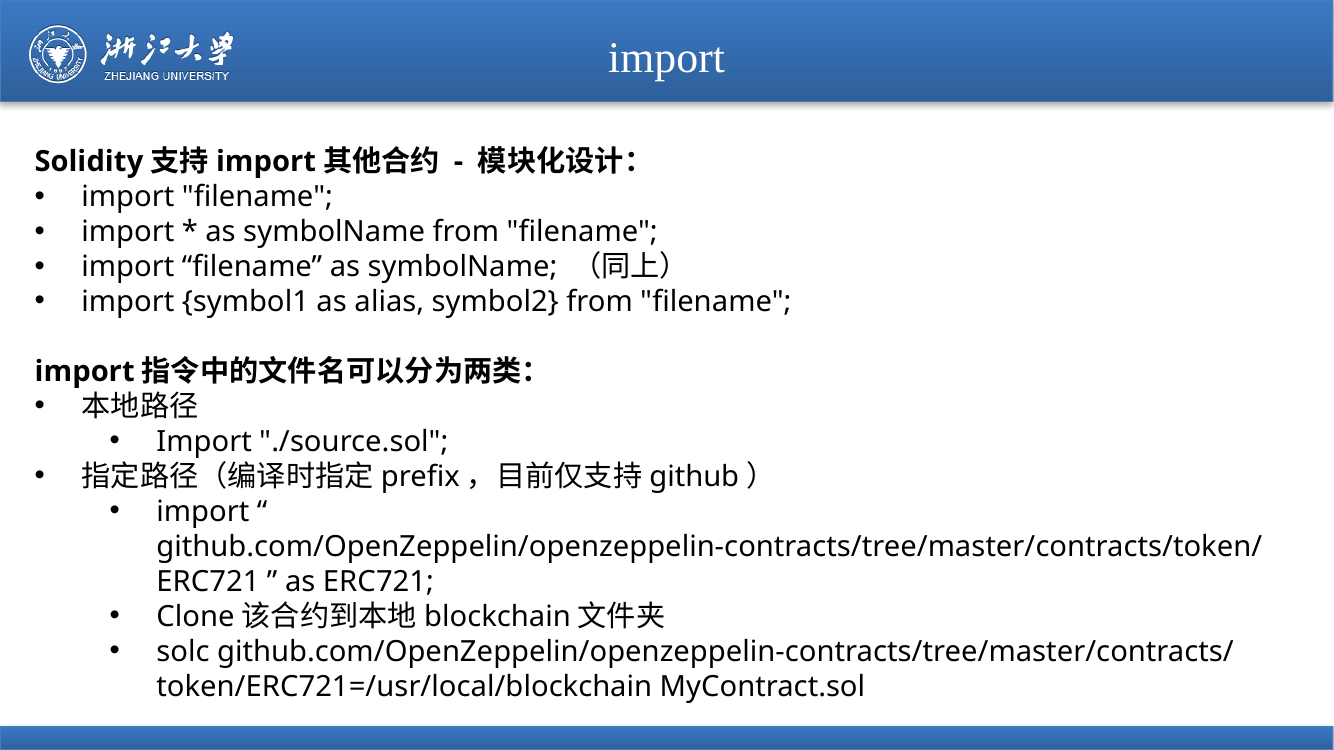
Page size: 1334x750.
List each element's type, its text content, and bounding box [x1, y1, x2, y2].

text_box Solidity支持import其他合约 - 模块化设计： import "filename"; import * as symbolName from "filename"; import “filename” as symbolName; （同上） import {symbol1 as alias, symbol2} from "filename"; import指令中的文件名可以分为两类： 本地路径 Import "./source.sol"; 指定路径（编译时指定prefix，目前仅支持github） import “ github.com/OpenZeppelin/openzeppelin-contracts/tree/master/contracts/token/ERC721 ” as ERC721; Clone该合约到本地blockchain文件夹 solc github.com/OpenZeppelin/openzeppelin-contracts/tree/master/contracts/token/ERC721=/usr/local/blockchain MyContract.sol [19, 135, 1311, 710]
title import [0, 19, 1334, 91]
